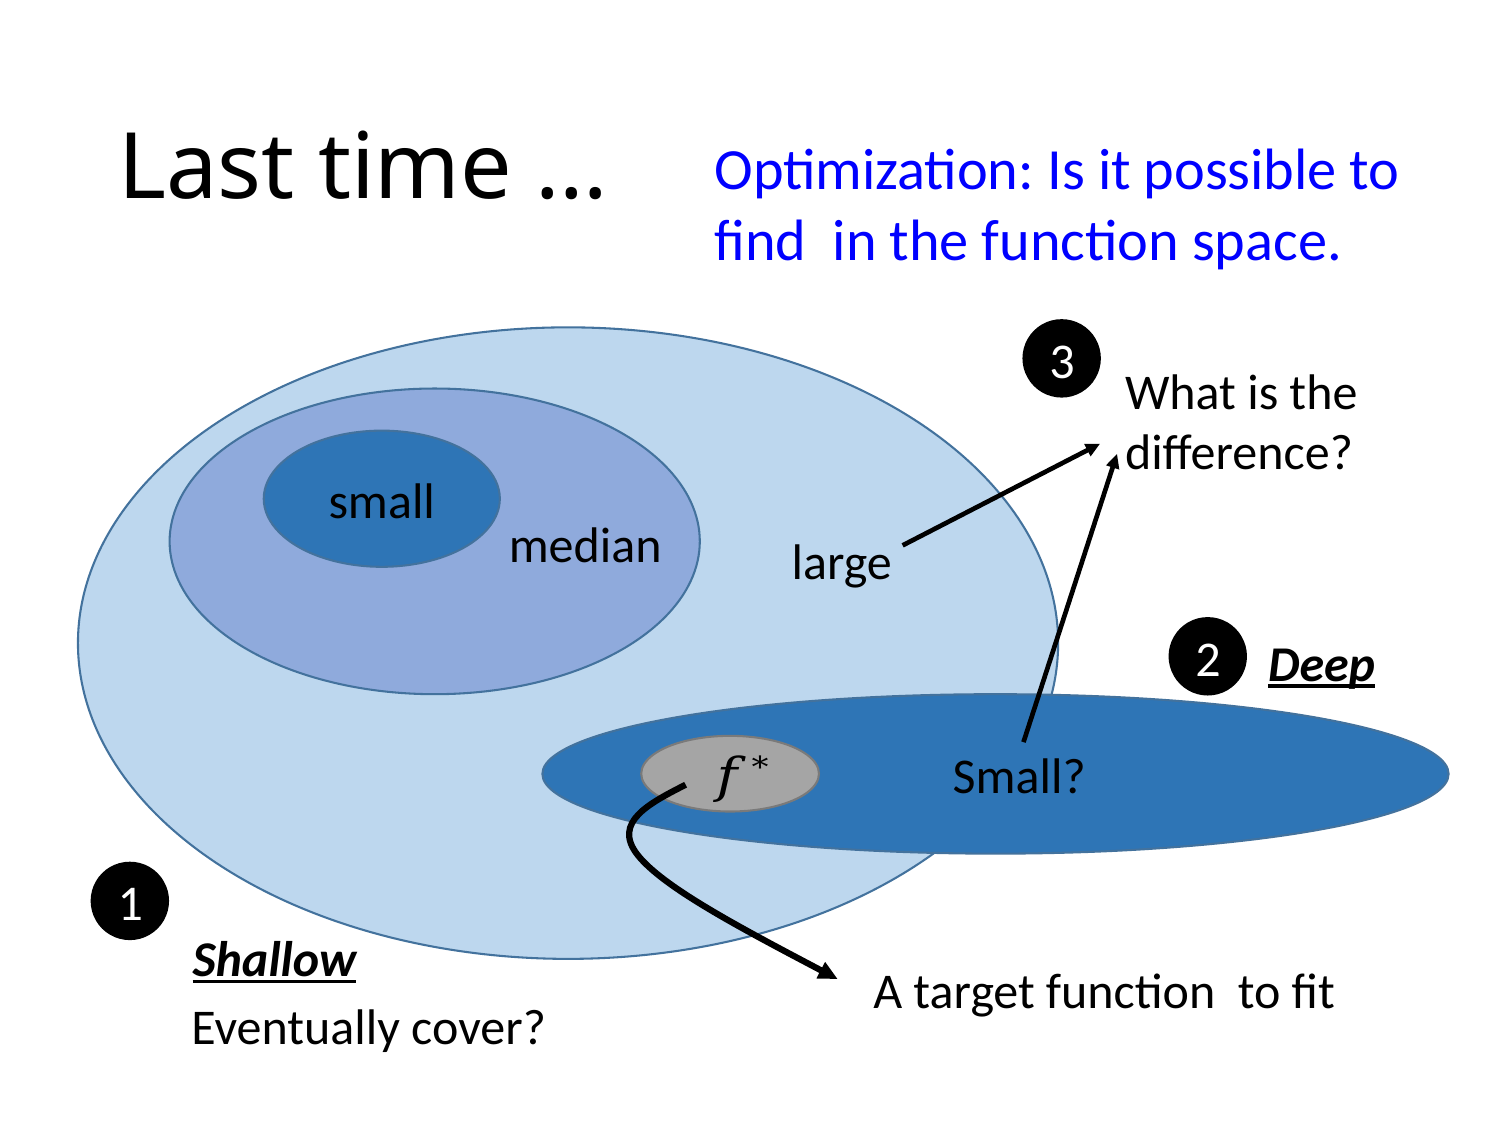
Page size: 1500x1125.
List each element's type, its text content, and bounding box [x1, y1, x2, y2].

text_box Shallow [177, 918, 399, 994]
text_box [902, 443, 1100, 546]
text_box median [472, 504, 699, 580]
text_box small [291, 460, 473, 536]
text_box Deep [1253, 623, 1475, 699]
text_box [541, 693, 1450, 855]
text_box [76, 326, 1023, 960]
text_box [640, 734, 821, 813]
text_box [628, 783, 838, 979]
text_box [1023, 454, 1117, 743]
text_box 1 [90, 861, 170, 941]
text_box large [728, 522, 955, 597]
text_box 2 [1168, 617, 1247, 696]
title Last time … [103, 59, 1397, 278]
text_box Small? [929, 735, 1110, 811]
text_box [168, 387, 693, 696]
text_box 3 [1022, 319, 1101, 398]
text_box What is the difference? [1110, 352, 1473, 487]
text_box [262, 429, 501, 568]
